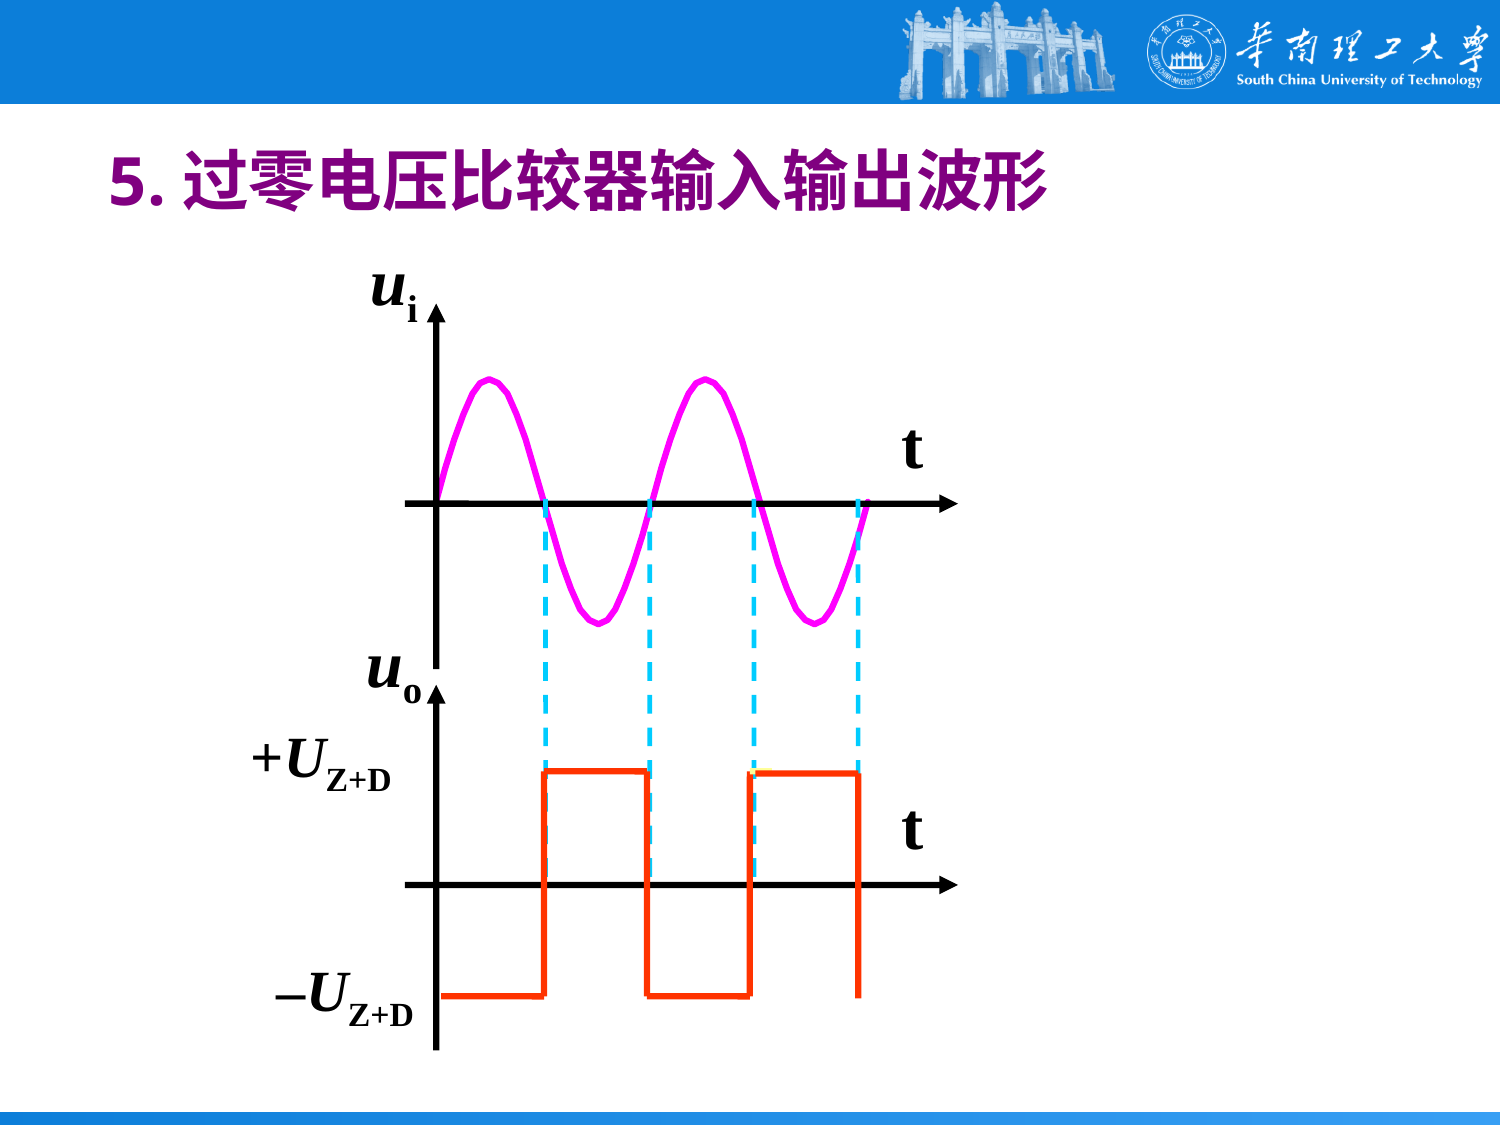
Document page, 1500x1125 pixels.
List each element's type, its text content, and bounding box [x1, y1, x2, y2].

picture [1128, 0, 1500, 104]
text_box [335, 231, 959, 612]
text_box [545, 498, 859, 770]
picture [891, 0, 1120, 102]
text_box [335, 612, 959, 1051]
text_box 5.过零电压比较器输入输出波形 [94, 131, 1406, 226]
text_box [206, 711, 471, 1032]
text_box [440, 771, 859, 999]
